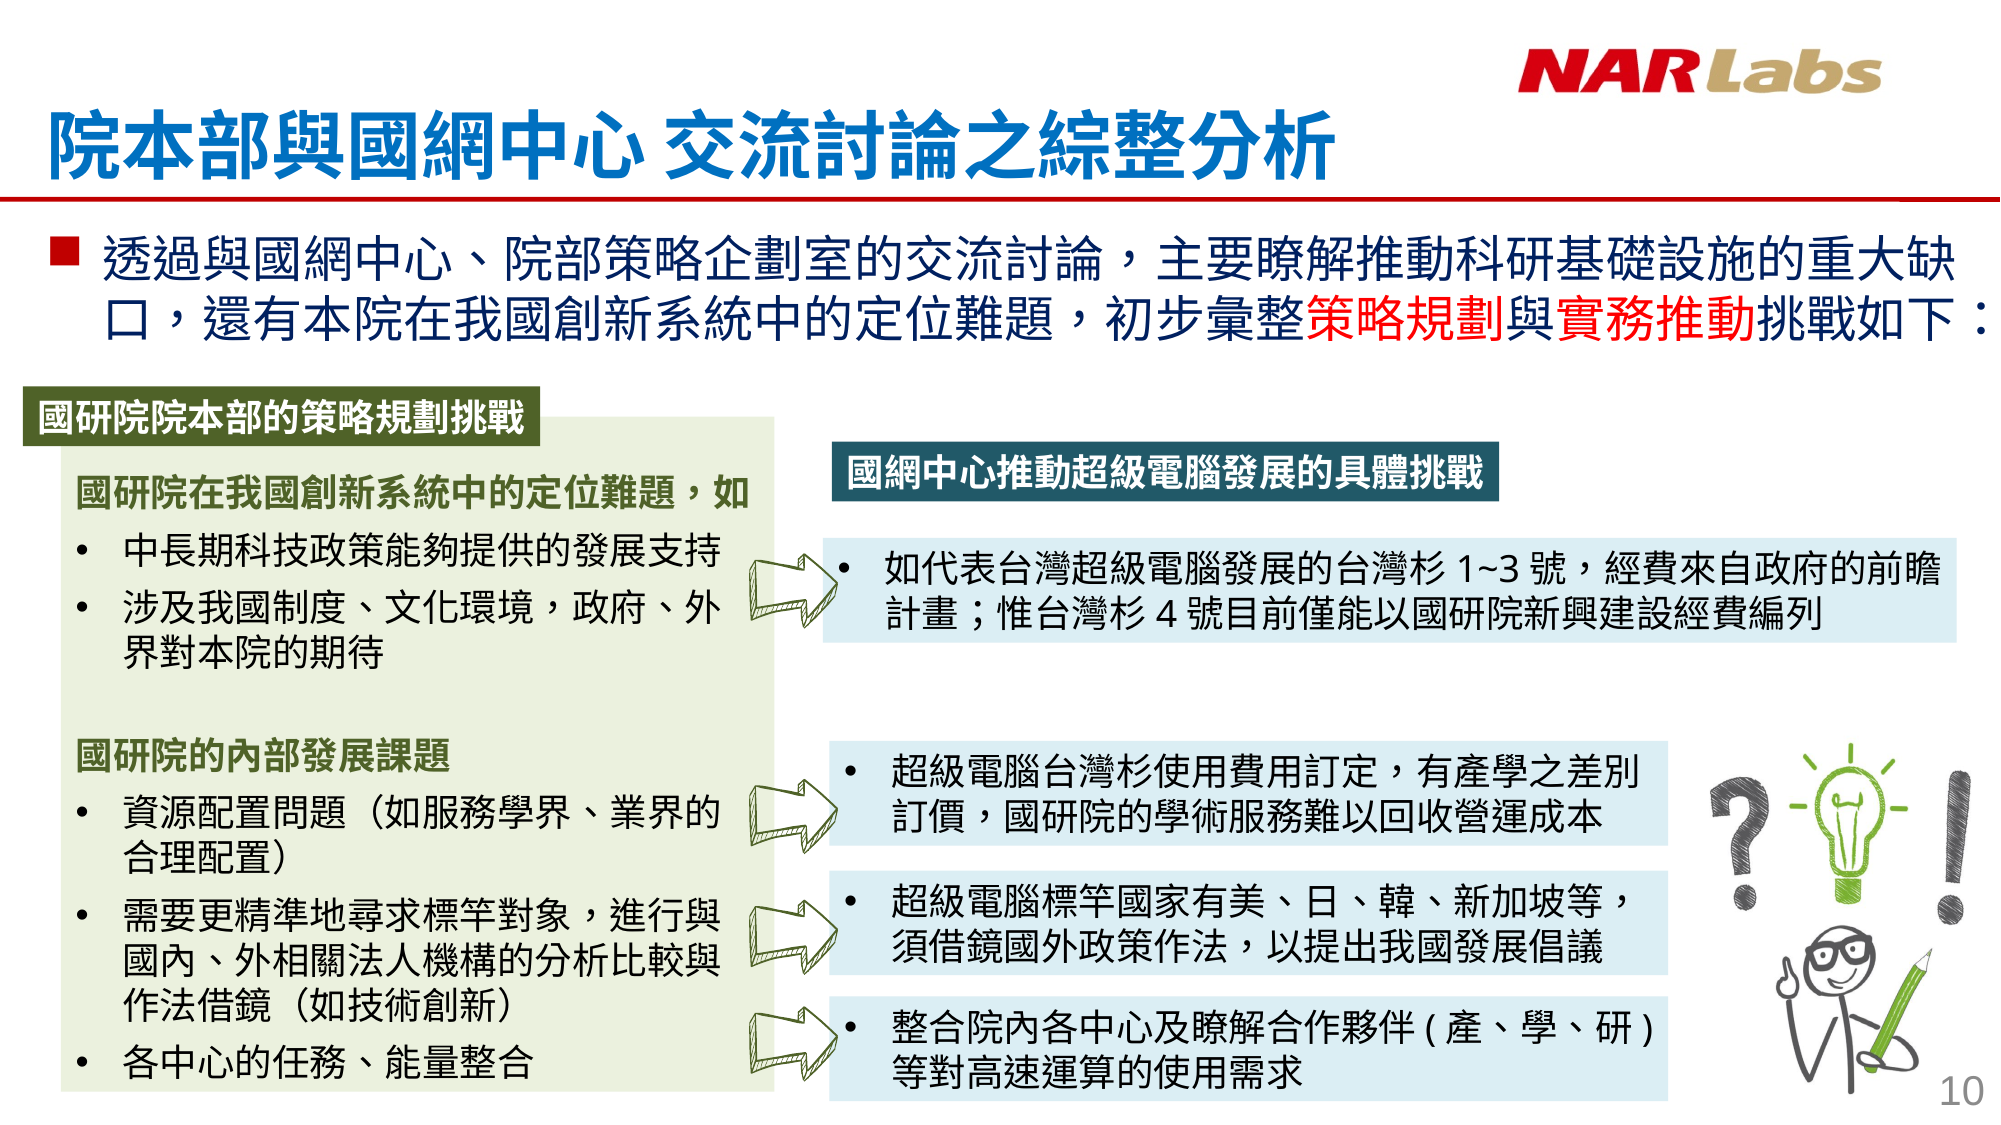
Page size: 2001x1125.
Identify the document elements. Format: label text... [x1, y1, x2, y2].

text_box [749, 1006, 838, 1082]
text_box 國研院院本部的策略規劃挑戰 [22, 386, 541, 447]
text_box 透過與國網中心、院部策略企劃室的交流討論，主要瞭解推動科研基礎設施的重大缺口，還有本院在我國創新系統中的定位難題，初步彙整策略規劃與實務推動挑戰如下： [31, 220, 1972, 356]
text_box 院本部與國網中心 交流討論之綜整分析 [31, 91, 1948, 196]
slide_number 10 [1533, 1058, 2000, 1119]
text_box [749, 778, 838, 855]
text_box [749, 553, 838, 629]
text_box 國研院在我國創新系統中的定位難題，如 中長期科技政策能夠提供的發展支持 涉及我國制度、文化環境，政府、外界對本院的期待 國研院的內部發展課題 資源配置問題（如服務學界、業界的合理配置） 需要更精準地尋求標竿對象，進行與國內、外相關法人機構的分析比較與作法借鏡（如技術創新） 各中心的任務、能量整合 [60, 416, 775, 1092]
text_box 整合院內各中心及瞭解合作夥伴(產、學、研)等對高速運算的使用需求 [829, 996, 1669, 1102]
text_box 國網中心推動超級電腦發展的具體挑戰 [831, 441, 1500, 502]
text_box 如代表台灣超級電腦發展的台灣杉1~3號，經費來自政府的前瞻計畫；惟台灣杉4號目前僅能以國研院新興建設經費編列 [822, 537, 1957, 643]
picture [0, 0, 2001, 1125]
text_box 超級電腦標竿國家有美、日、韓、新加坡等，須借鏡國外政策作法，以提出我國發展倡議 [829, 870, 1669, 976]
text_box 超級電腦台灣杉使用費用訂定，有產學之差別訂價，國研院的學術服務難以回收營運成本 [829, 740, 1669, 846]
text_box [749, 899, 838, 975]
